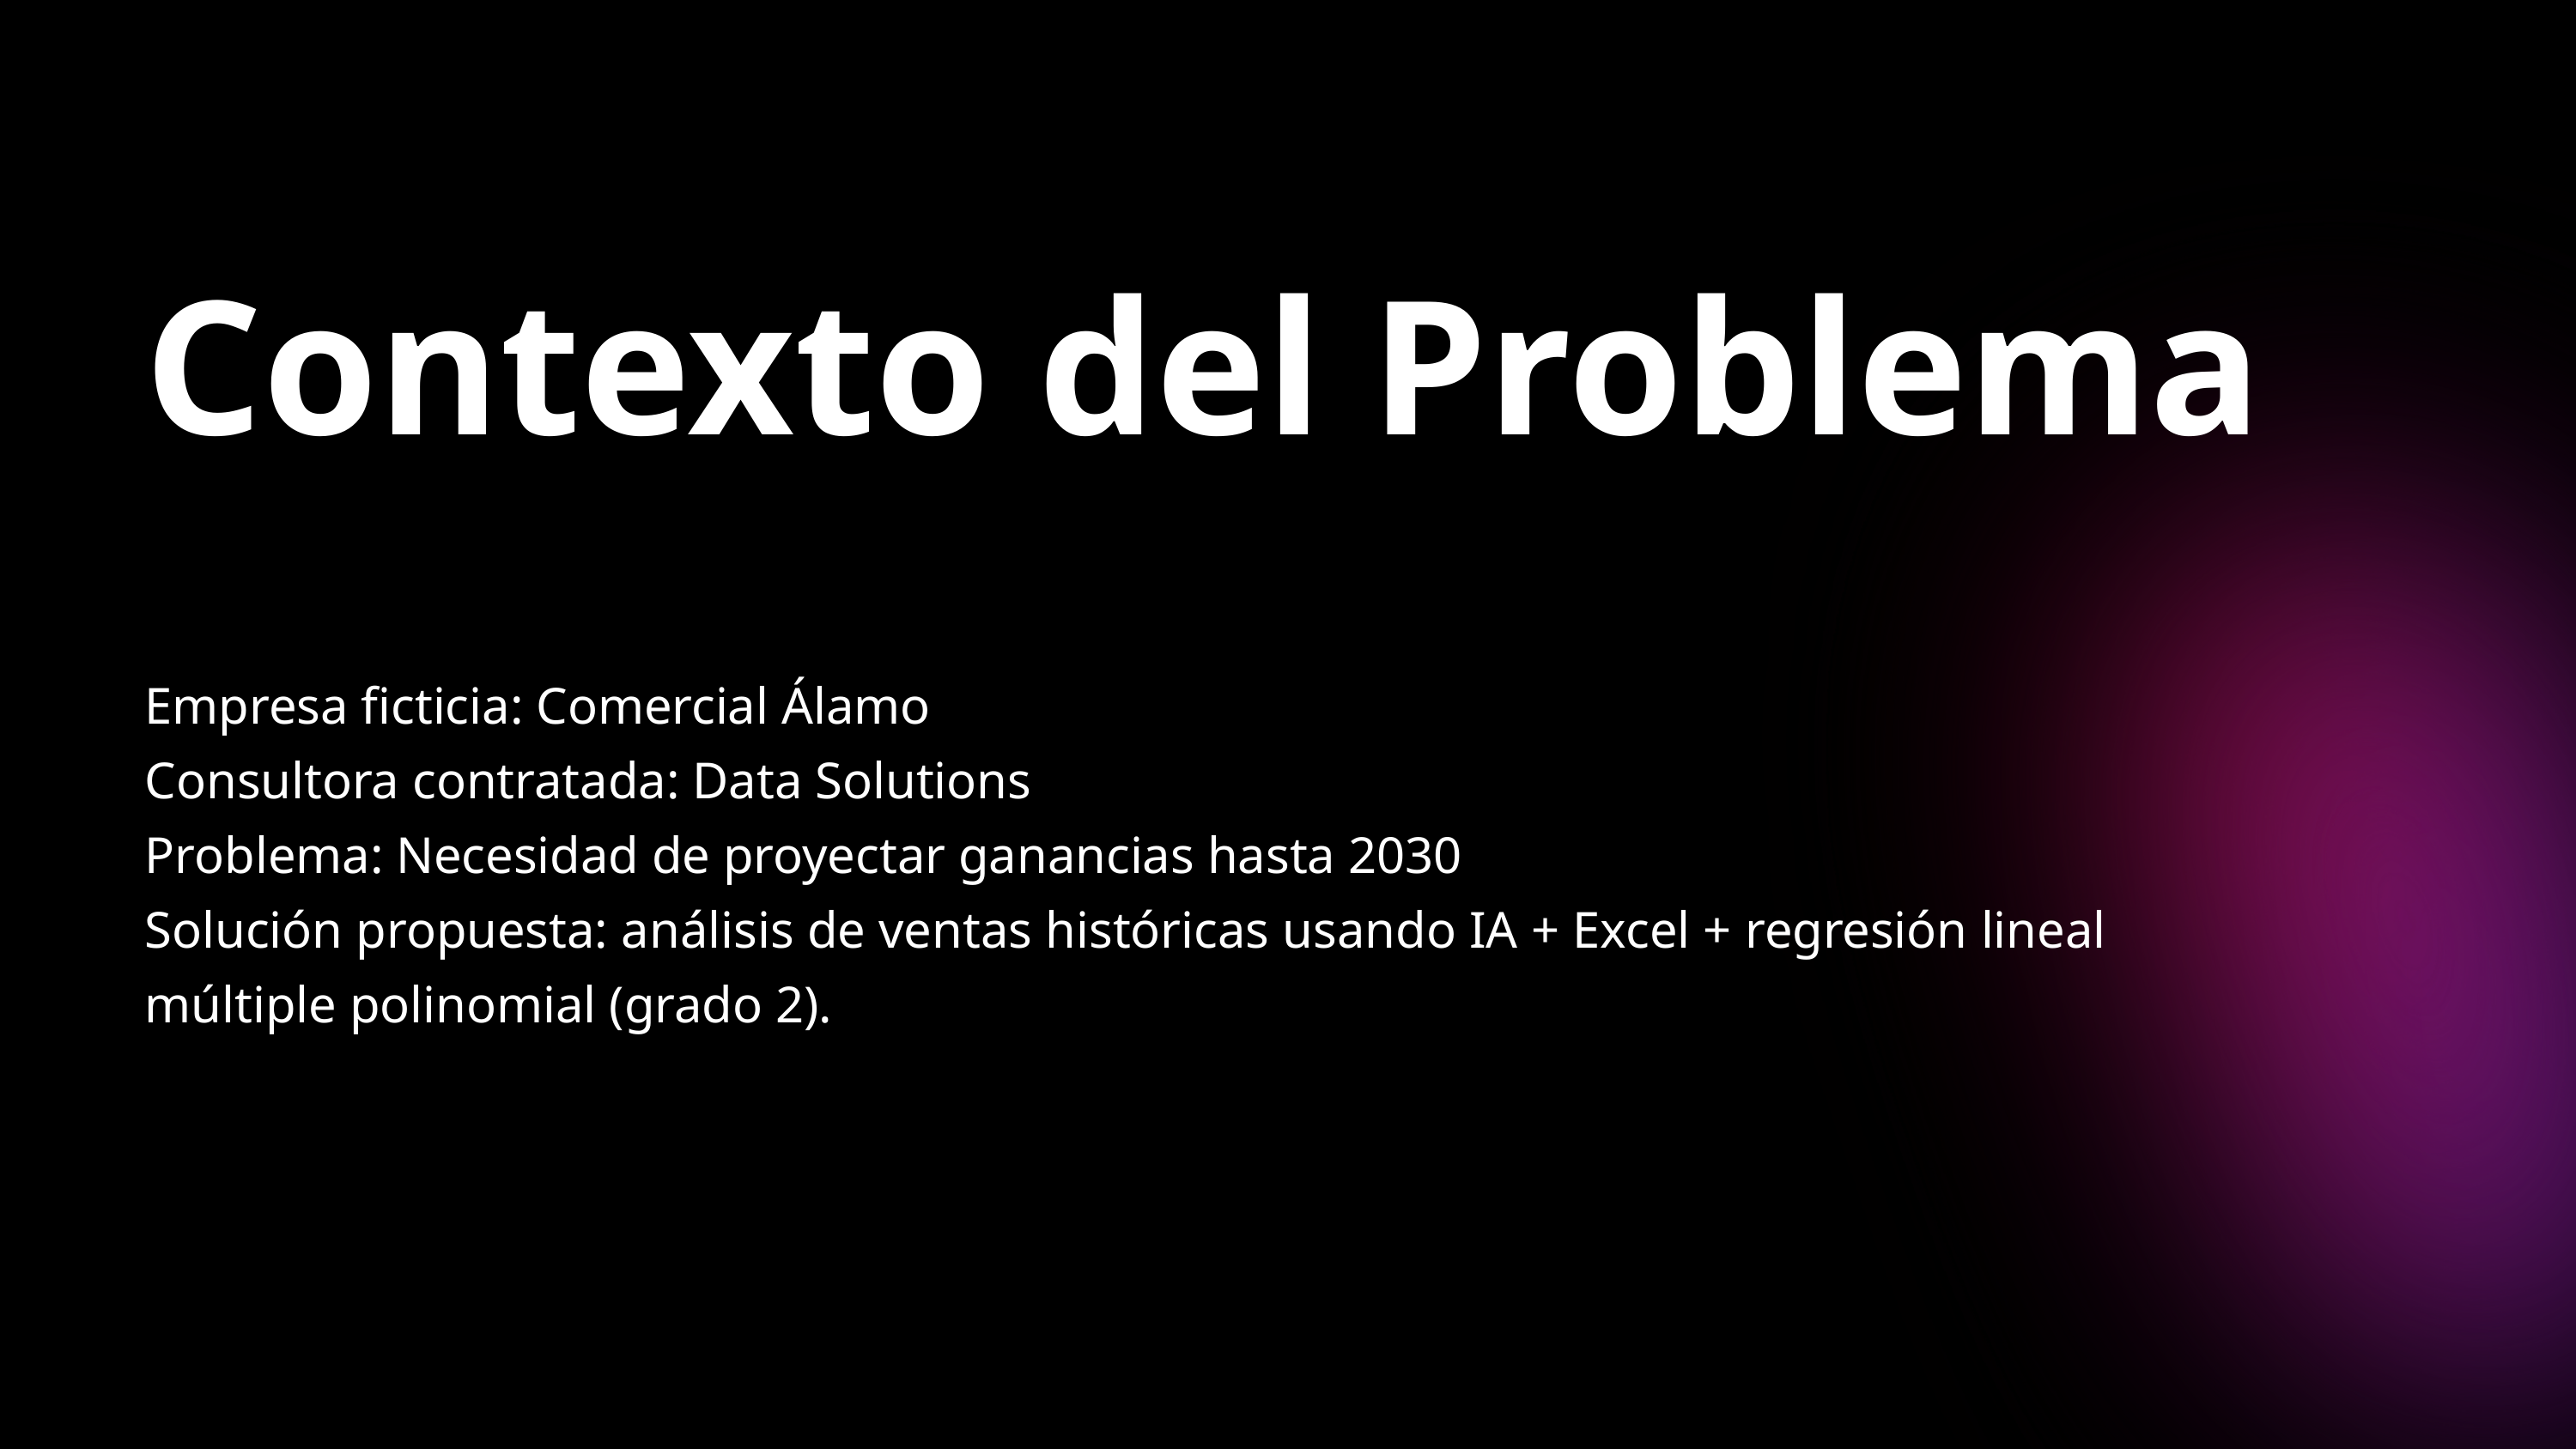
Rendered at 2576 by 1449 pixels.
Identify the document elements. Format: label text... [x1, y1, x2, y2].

text_box Empresa ficticia: Comercial Álamo Consultora contratada: Data Solutions Problema: Necesidad de proyectar ganancias hasta 2030 Solución propuesta: análisis de ventas históricas usando IA + Excel + regresión lineal múltiple polinomial (grado 2). [144, 659, 2108, 1182]
text_box [1757, 473, 2576, 1449]
text_box Contexto del Problema [144, 353, 2576, 473]
text_box [1757, 144, 2576, 353]
